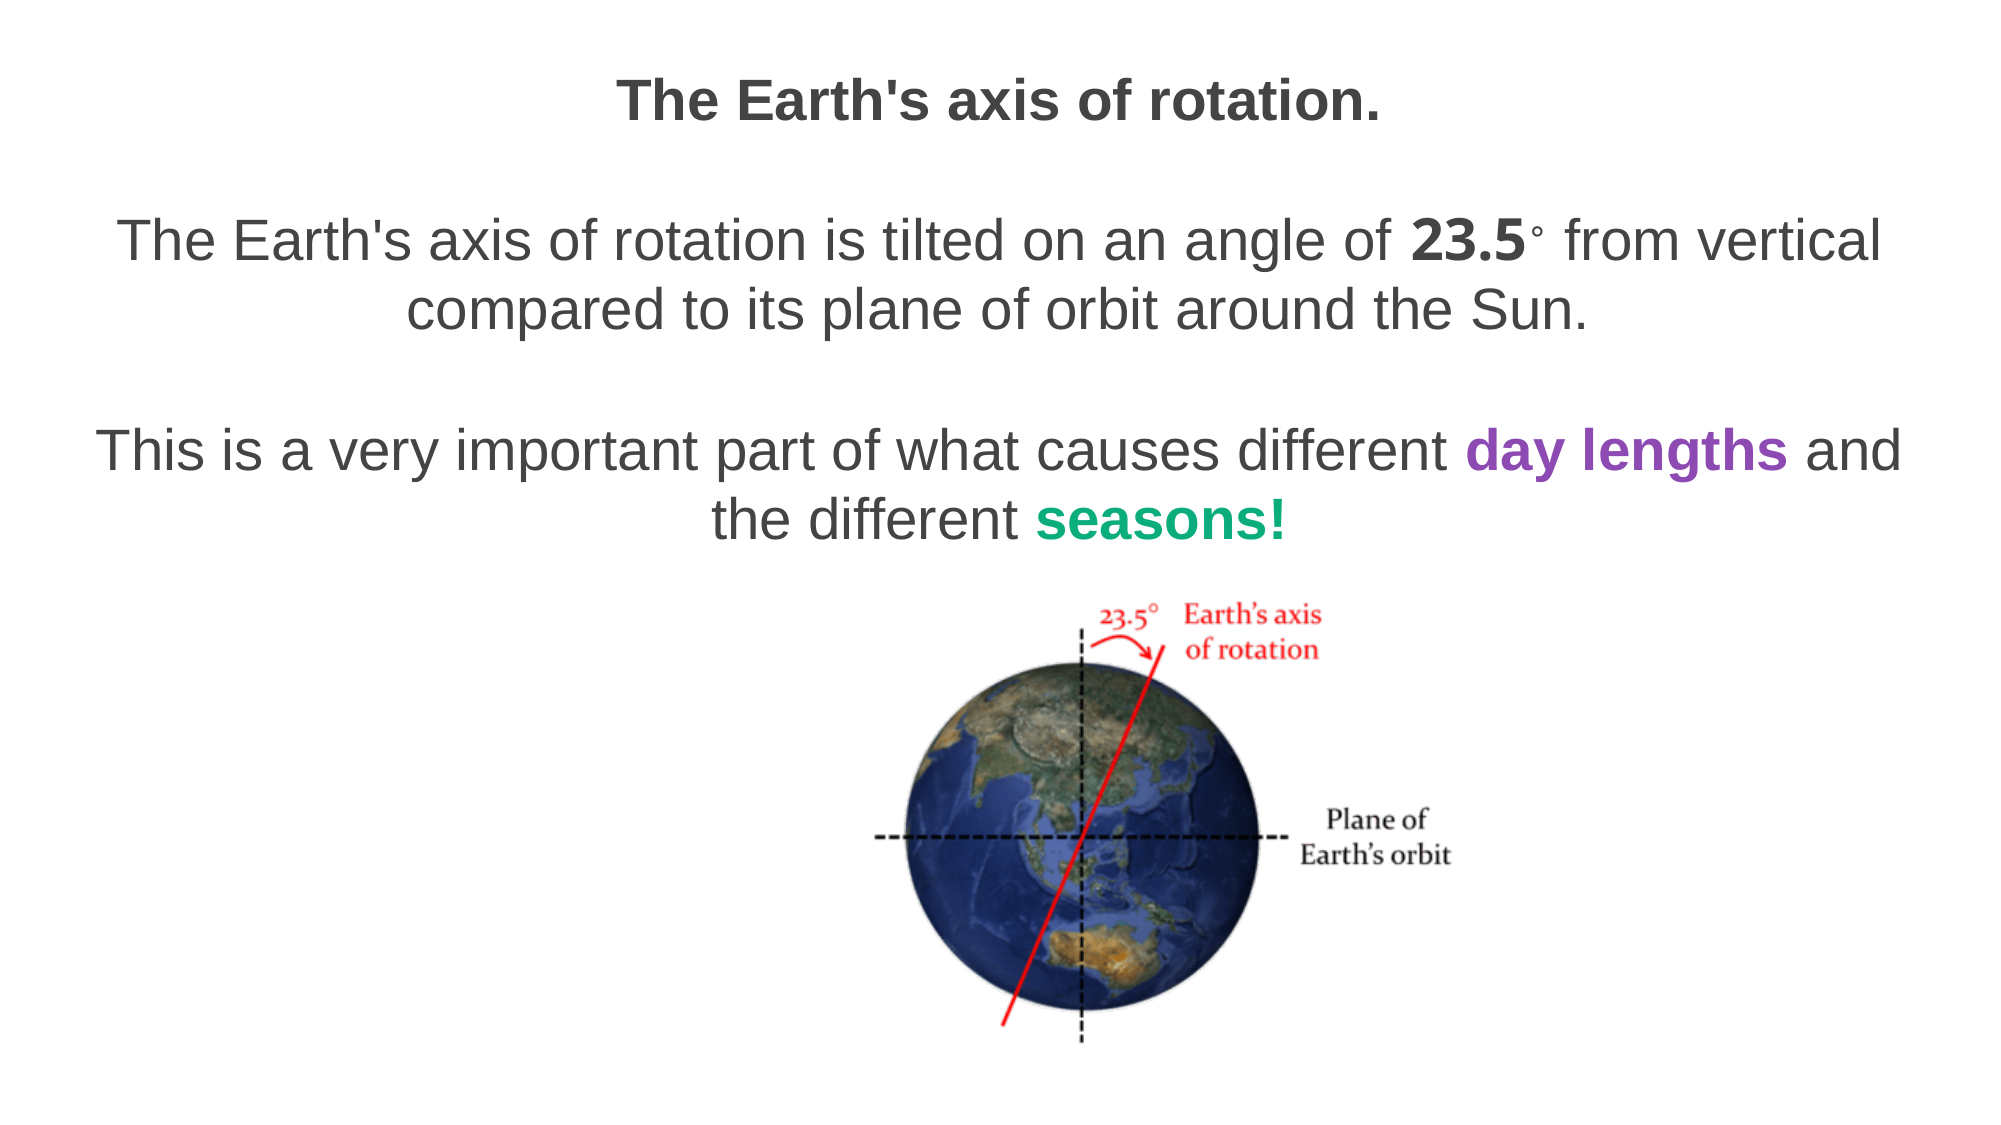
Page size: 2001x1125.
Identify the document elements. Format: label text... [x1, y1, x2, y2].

picture [844, 586, 1470, 1071]
text_box The Earth's axis of rotation. The Earth's axis of rotation is tilted on an angle of 23.5∘ from vertical compared to its plane of orbit around the Sun. This is a very important part of what causes different day lengths and the different seasons! [63, 54, 1936, 559]
